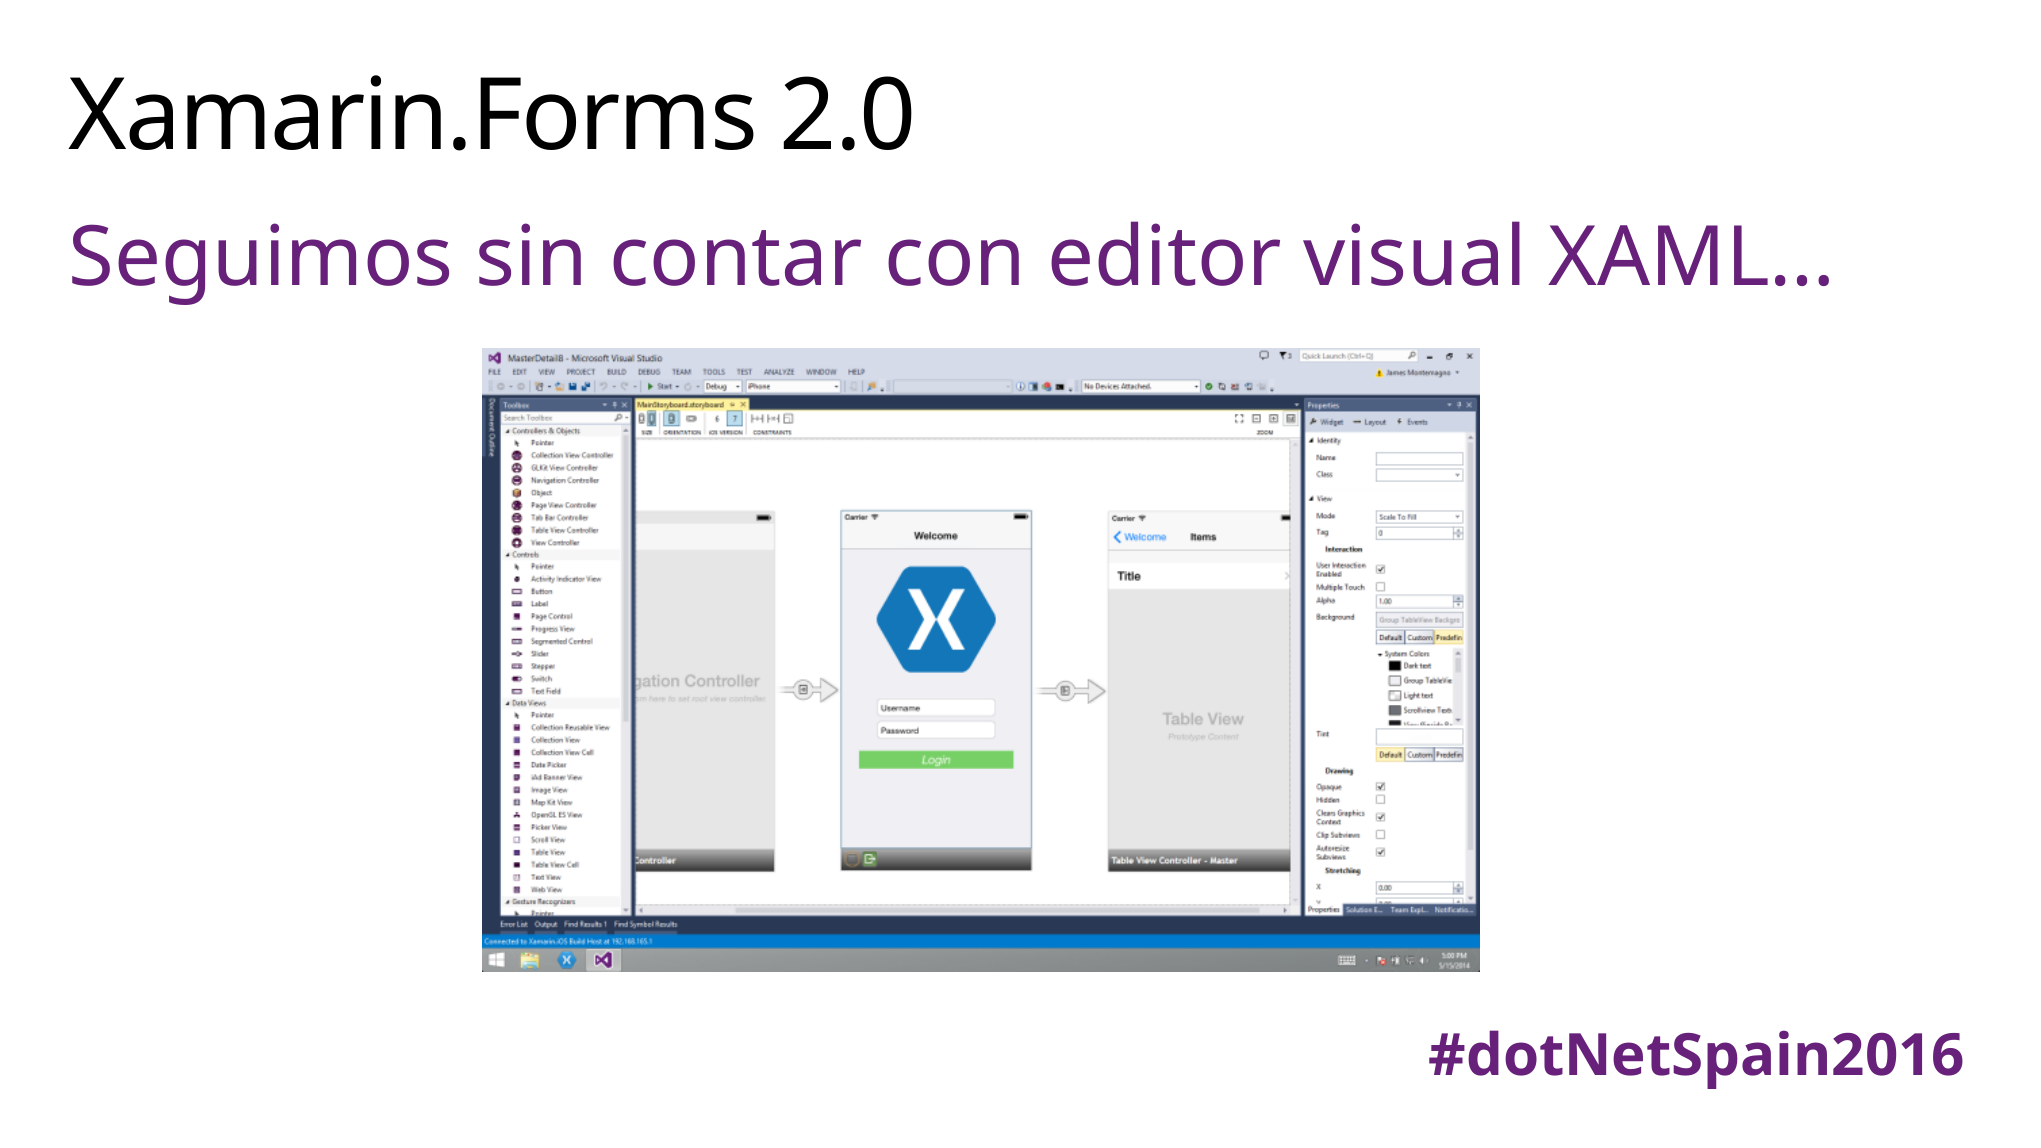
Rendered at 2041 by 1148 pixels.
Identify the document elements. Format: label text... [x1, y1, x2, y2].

title Xamarin.Forms 2.0 [45, 48, 1996, 199]
list Seguimos sin contar con editor visual XAML… [45, 199, 1996, 321]
picture [482, 348, 1480, 972]
